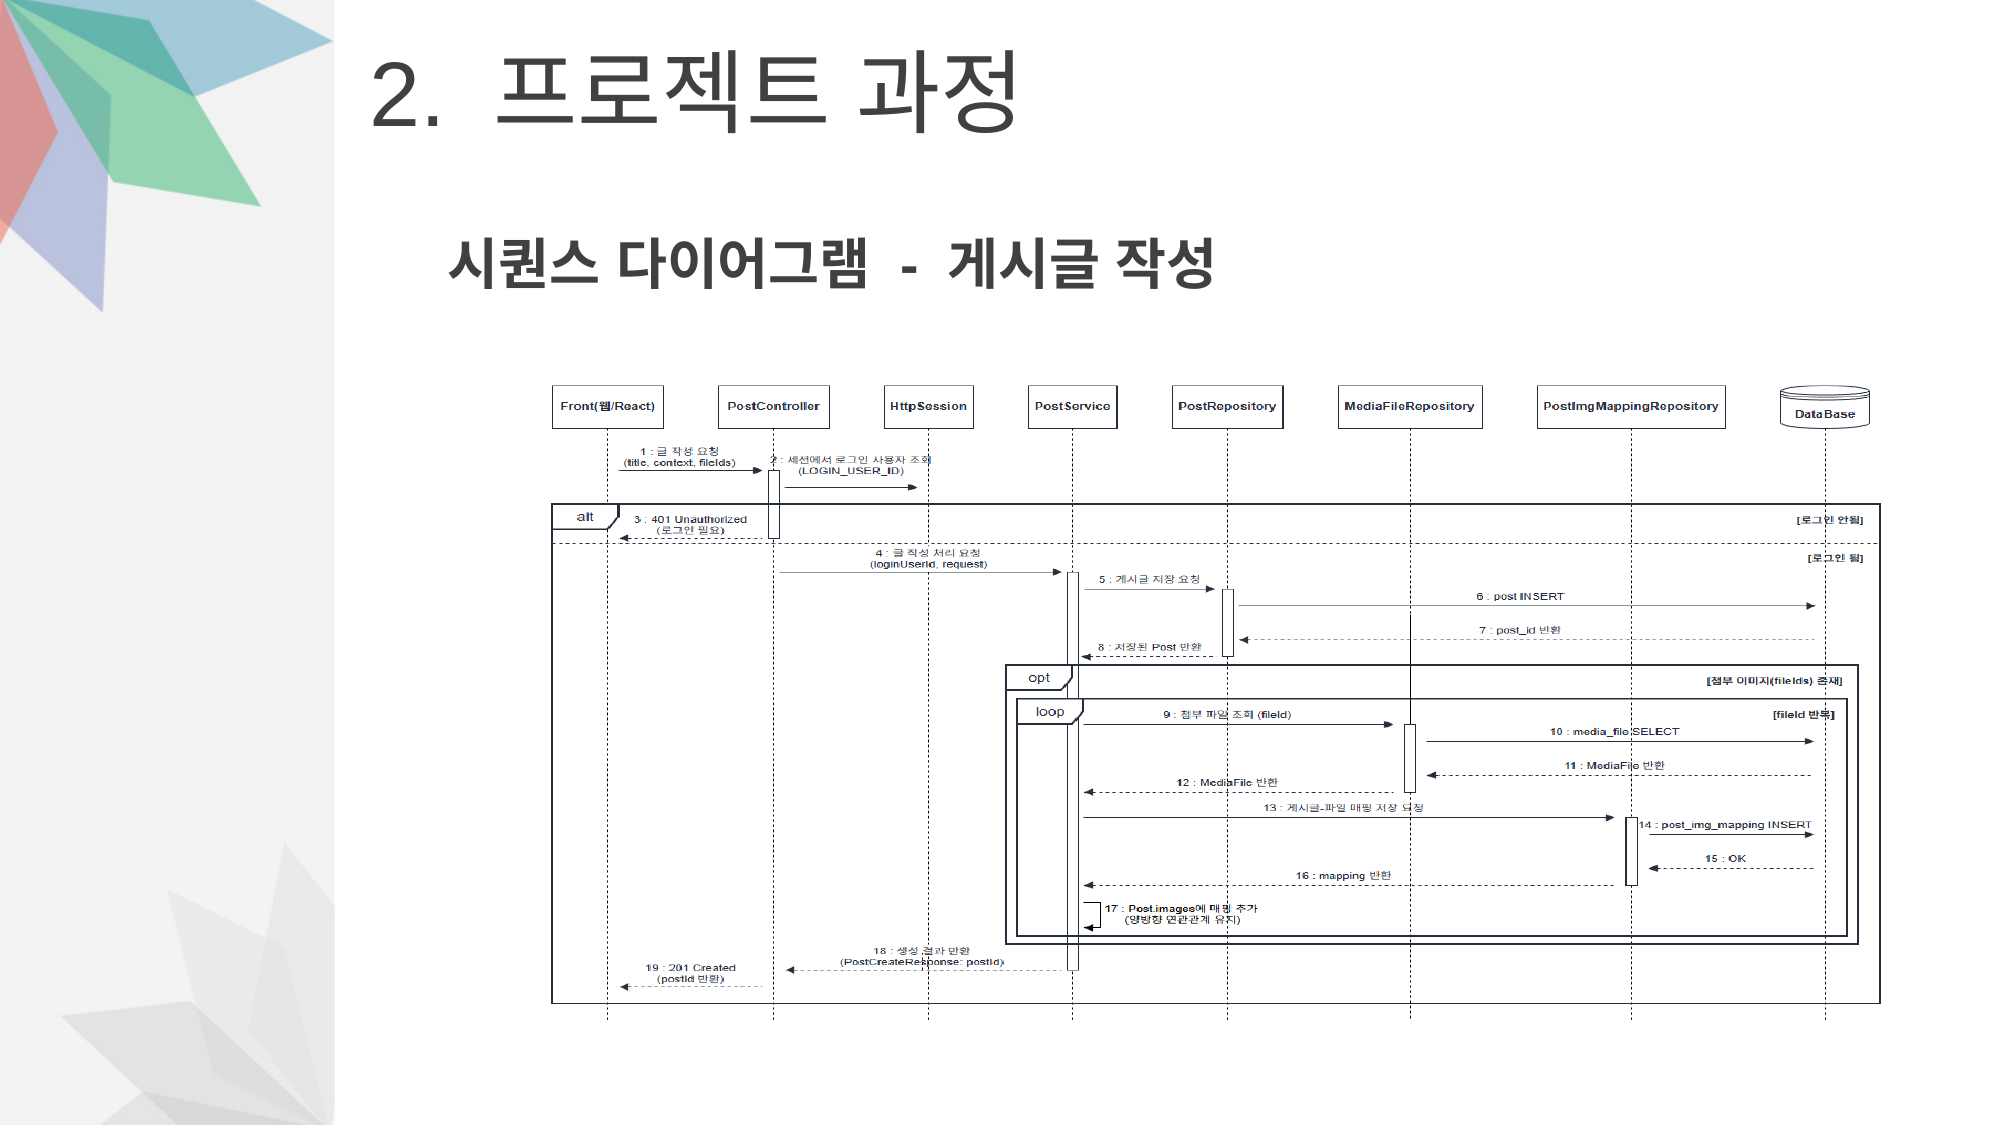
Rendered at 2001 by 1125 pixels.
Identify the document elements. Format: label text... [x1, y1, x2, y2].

picture [0, 0, 2001, 1125]
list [495, 363, 1917, 1020]
title 2. 프로젝트 과정 [354, 0, 2000, 194]
list 시퀀스 다이어그램 - 게시글 작성 [432, 216, 1945, 317]
